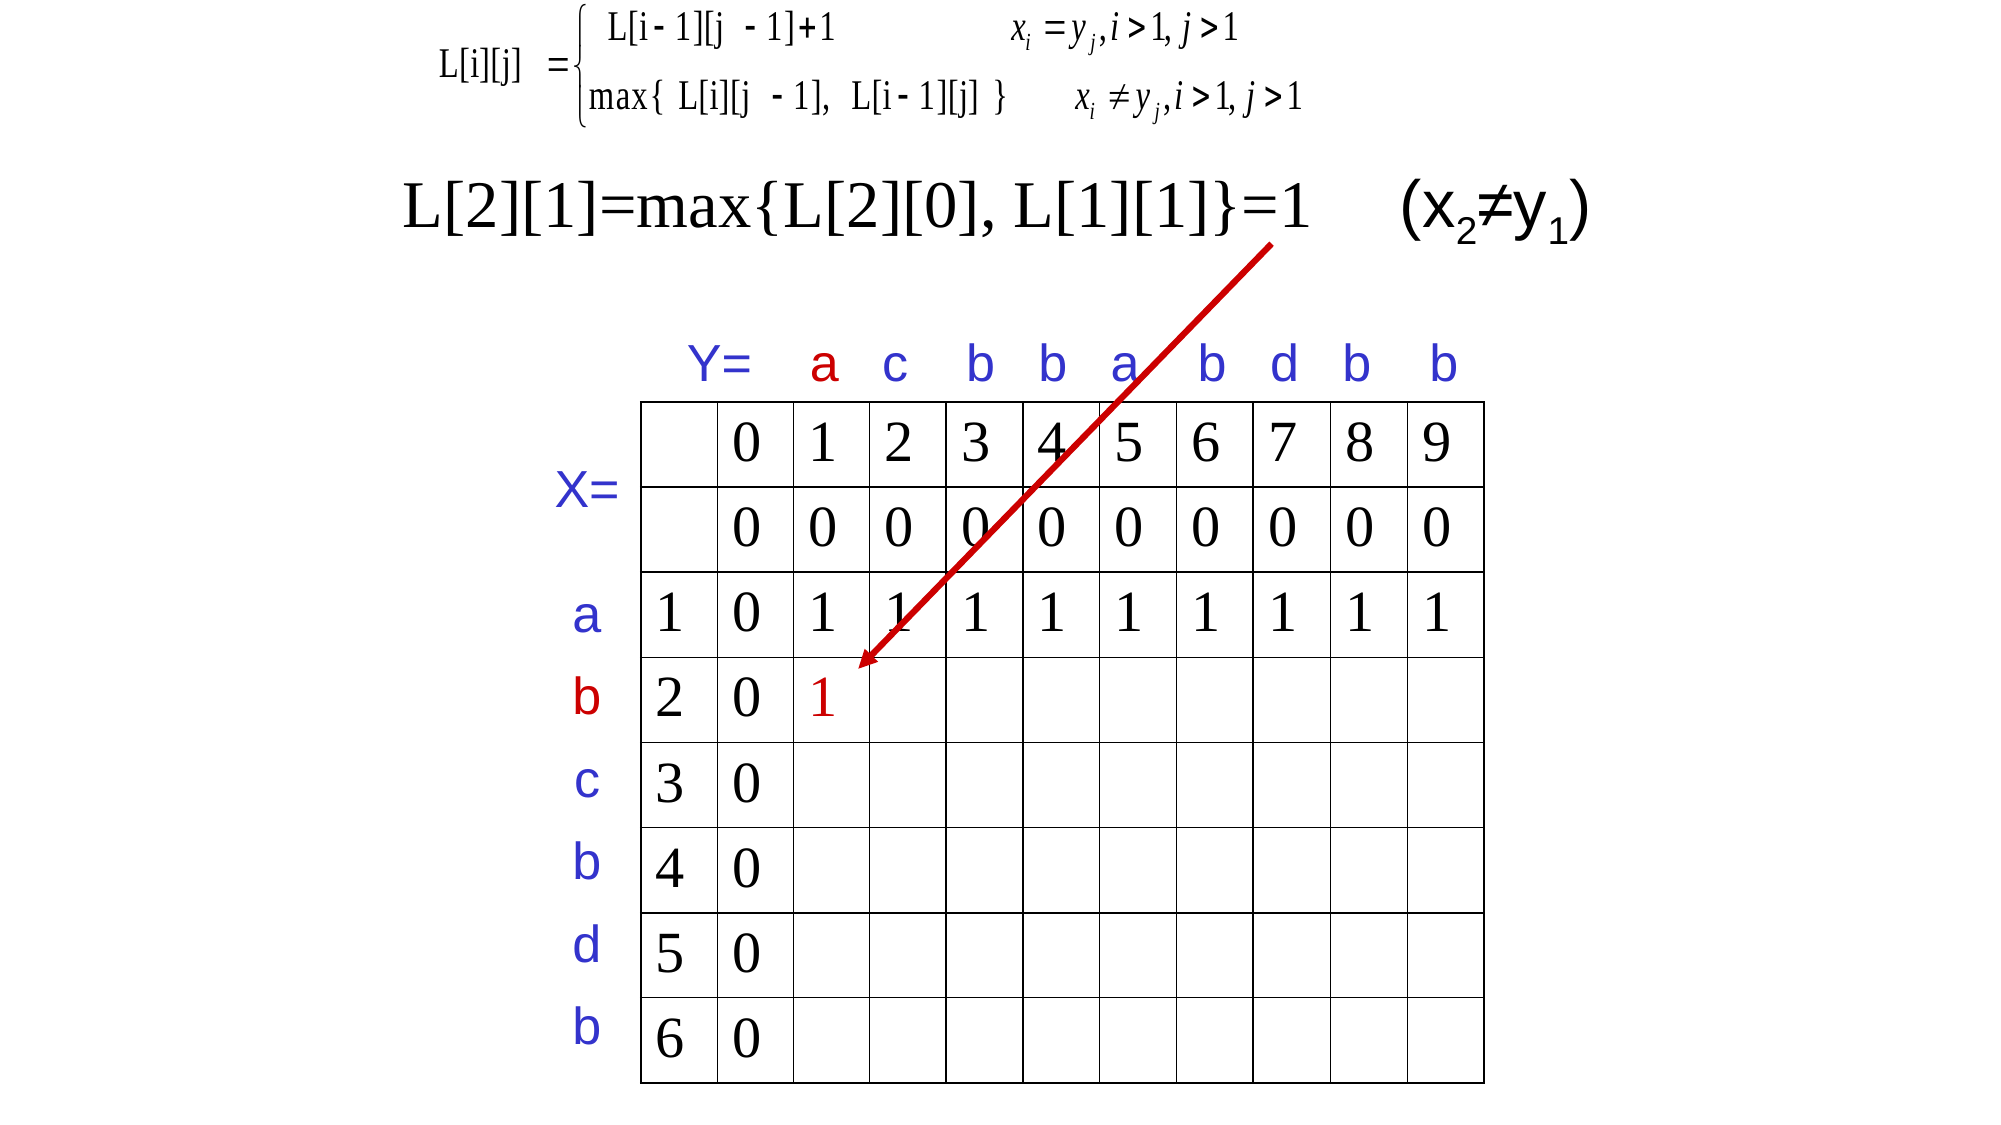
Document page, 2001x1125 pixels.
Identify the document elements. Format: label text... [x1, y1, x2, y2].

table_cell 1 [1100, 573, 1176, 657]
table_cell 1 [794, 573, 869, 657]
table_cell [1177, 828, 1252, 912]
table_cell 6 [642, 998, 717, 1082]
table_cell 0 [1024, 488, 1099, 571]
table_cell [1408, 914, 1483, 997]
table_cell [1100, 998, 1176, 1082]
table_cell [1254, 998, 1330, 1082]
table_cell 0 [718, 828, 793, 912]
table_header [642, 403, 717, 486]
table_cell [1177, 658, 1252, 742]
table_cell [1100, 828, 1176, 912]
table_header 4 [1024, 403, 1099, 486]
table_cell [1024, 914, 1099, 997]
table_cell 1 [871, 581, 945, 657]
table_cell [1408, 658, 1483, 742]
text_box [858, 243, 1272, 669]
table_cell 1 [642, 573, 717, 657]
table_cell 1 [1408, 573, 1483, 657]
table_cell 3 [642, 743, 717, 827]
table_cell [1254, 828, 1330, 912]
table_cell [1024, 658, 1099, 742]
table_cell [1177, 914, 1252, 997]
table_cell [794, 743, 869, 827]
table_header 5 [1100, 403, 1176, 486]
table_cell 0 [1177, 488, 1252, 571]
table_header 2 [870, 403, 945, 486]
table_cell 2 [642, 658, 717, 742]
table_cell [1100, 914, 1176, 997]
table_cell 4 [642, 828, 717, 912]
table_cell [642, 488, 717, 571]
table_cell [1331, 658, 1407, 742]
table_cell [794, 998, 869, 1082]
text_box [433, 0, 1308, 137]
table_cell 1 [1331, 573, 1407, 657]
table_cell [1254, 743, 1330, 827]
table_header 0 [718, 403, 793, 486]
text_box Y= a c b b a b d b b [1121, 321, 1544, 400]
table_cell 0 [1408, 488, 1483, 571]
table_cell 0 [718, 573, 793, 657]
table_cell [1024, 828, 1099, 912]
table_cell 1 [870, 573, 945, 655]
table_cell [947, 998, 1022, 1082]
table_cell [947, 658, 1022, 742]
table_cell [1408, 743, 1483, 827]
table_cell [870, 914, 945, 997]
table_cell 0 [718, 998, 793, 1082]
table_cell [1331, 743, 1407, 827]
table_cell [1254, 914, 1330, 997]
table_cell 1 [947, 573, 1022, 657]
table_cell [1177, 998, 1252, 1082]
table_cell 1 [1024, 573, 1099, 657]
table_cell [794, 914, 869, 997]
table_cell 0 [794, 488, 869, 571]
table_header 7 [1254, 403, 1330, 486]
table_cell 1 [1177, 573, 1252, 657]
table_cell 1 [794, 658, 869, 742]
text_box L[2][1]=max{L[2][0], L[1][1]}=1 (x2≠y1) [385, 160, 1674, 268]
table_cell [870, 658, 945, 742]
table_cell [1331, 998, 1407, 1082]
table_cell 0 [718, 914, 793, 997]
table_cell [870, 998, 945, 1082]
table_cell [1408, 828, 1483, 912]
table_cell [1024, 743, 1099, 827]
text_box X= a b c b d b [539, 448, 635, 1063]
table_cell 0 [718, 743, 793, 827]
table_cell 0 [870, 488, 945, 571]
table_cell [1024, 998, 1099, 1082]
table_cell [870, 828, 945, 912]
table_header 6 [1177, 403, 1252, 486]
table_cell [870, 743, 945, 827]
table_cell 0 [1331, 488, 1407, 571]
table_header 1 [794, 403, 869, 486]
table_cell [1100, 658, 1176, 742]
table_cell [947, 743, 1022, 827]
text_box Y= a c b b a b d b b [657, 321, 1195, 400]
table_cell 0 [1100, 488, 1176, 571]
table_cell 0 [718, 488, 793, 571]
table_cell [947, 828, 1022, 912]
table_cell [1331, 914, 1407, 997]
table_cell 0 [718, 658, 793, 742]
table_cell [1100, 743, 1176, 827]
table_header 8 [1331, 403, 1407, 486]
table_cell [1177, 743, 1252, 827]
table_cell 0 [947, 488, 1022, 571]
table_cell [1331, 828, 1407, 912]
table_cell [794, 828, 869, 912]
table_cell 5 [642, 914, 717, 997]
table_cell 0 [1254, 488, 1330, 571]
table_cell [1254, 658, 1330, 742]
table_cell 1 [1254, 573, 1330, 657]
table_cell [947, 914, 1022, 997]
table_header 3 [947, 403, 1022, 486]
table_header 9 [1408, 403, 1483, 486]
table_cell [1408, 998, 1483, 1082]
